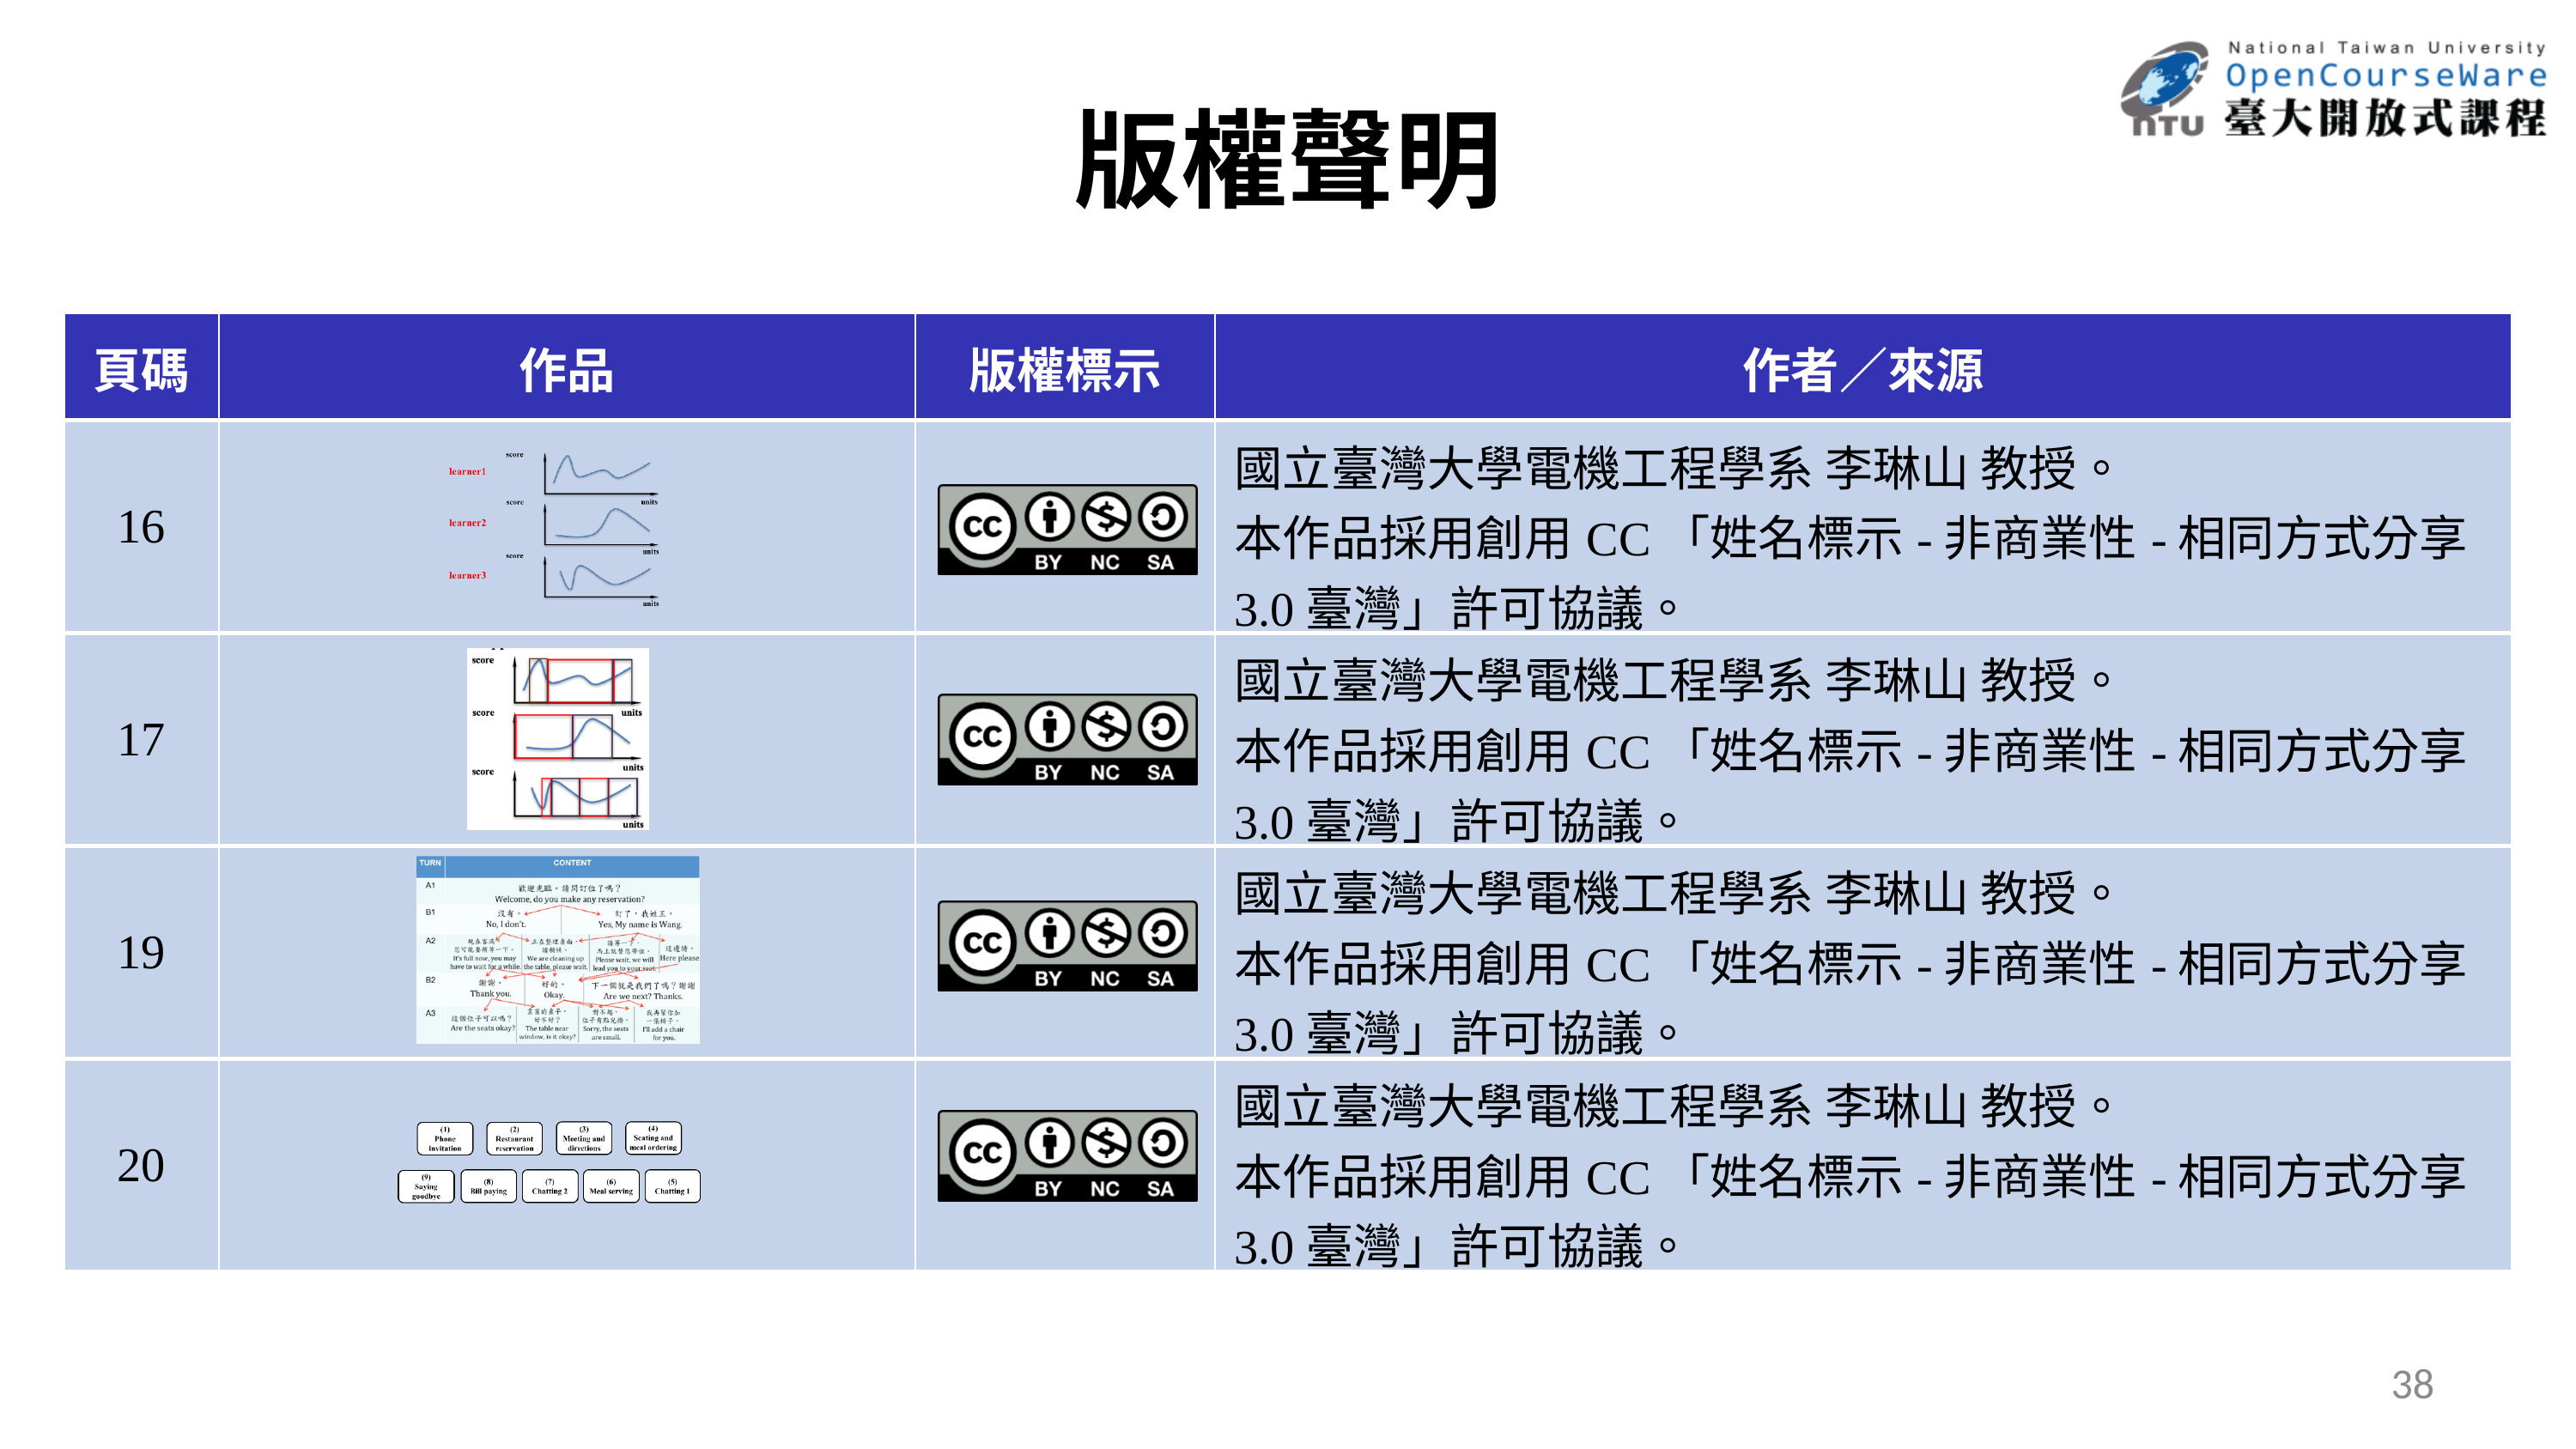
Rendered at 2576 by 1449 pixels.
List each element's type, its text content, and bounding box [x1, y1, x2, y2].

table_cell [916, 881, 1214, 1106]
table_cell [220, 881, 914, 1106]
text_box 版權聲明 [1006, 85, 1570, 227]
picture [398, 1120, 702, 1205]
table_header 頁碼 [65, 314, 218, 418]
picture [2095, 24, 2576, 155]
picture [938, 1110, 1198, 1202]
table_cell [220, 1110, 914, 1335]
table_header 版權標示 [916, 314, 1214, 418]
picture [938, 483, 1198, 576]
table_cell 19 [65, 881, 218, 1106]
picture [938, 694, 1198, 785]
table_cell [916, 652, 1214, 876]
table_cell [916, 1110, 1214, 1335]
picture [467, 647, 649, 830]
table_header 作者／來源 [1216, 314, 2511, 418]
table_cell [916, 422, 1214, 647]
table_cell 國立臺灣大學電機工程學系 李琳山 教授。 本作品採用創用CC「姓名標示-非商業性-相同方式分享3.0臺灣」許可協議。 [1216, 422, 2511, 647]
picture [435, 446, 664, 613]
table_cell [220, 652, 914, 876]
table_cell [220, 422, 914, 647]
slide_number 38 [1846, 1343, 2447, 1421]
table_cell 國立臺灣大學電機工程學系 李琳山 教授。 本作品採用創用CC「姓名標示-非商業性-相同方式分享3.0臺灣」許可協議。 [1216, 881, 2511, 1106]
picture [416, 856, 700, 1045]
table_header 作品 [220, 314, 914, 418]
table_cell 17 [65, 652, 218, 876]
table_cell 20 [65, 1110, 218, 1335]
table_cell 16 [65, 422, 218, 647]
table_cell 國立臺灣大學電機工程學系 李琳山 教授。 本作品採用創用CC「姓名標示-非商業性-相同方式分享3.0臺灣」許可協議。 [1216, 652, 2511, 876]
table_cell 國立臺灣大學電機工程學系 李琳山 教授。 本作品採用創用CC「姓名標示-非商業性-相同方式分享3.0臺灣」許可協議。 [1216, 1110, 2511, 1335]
picture [938, 900, 1198, 992]
